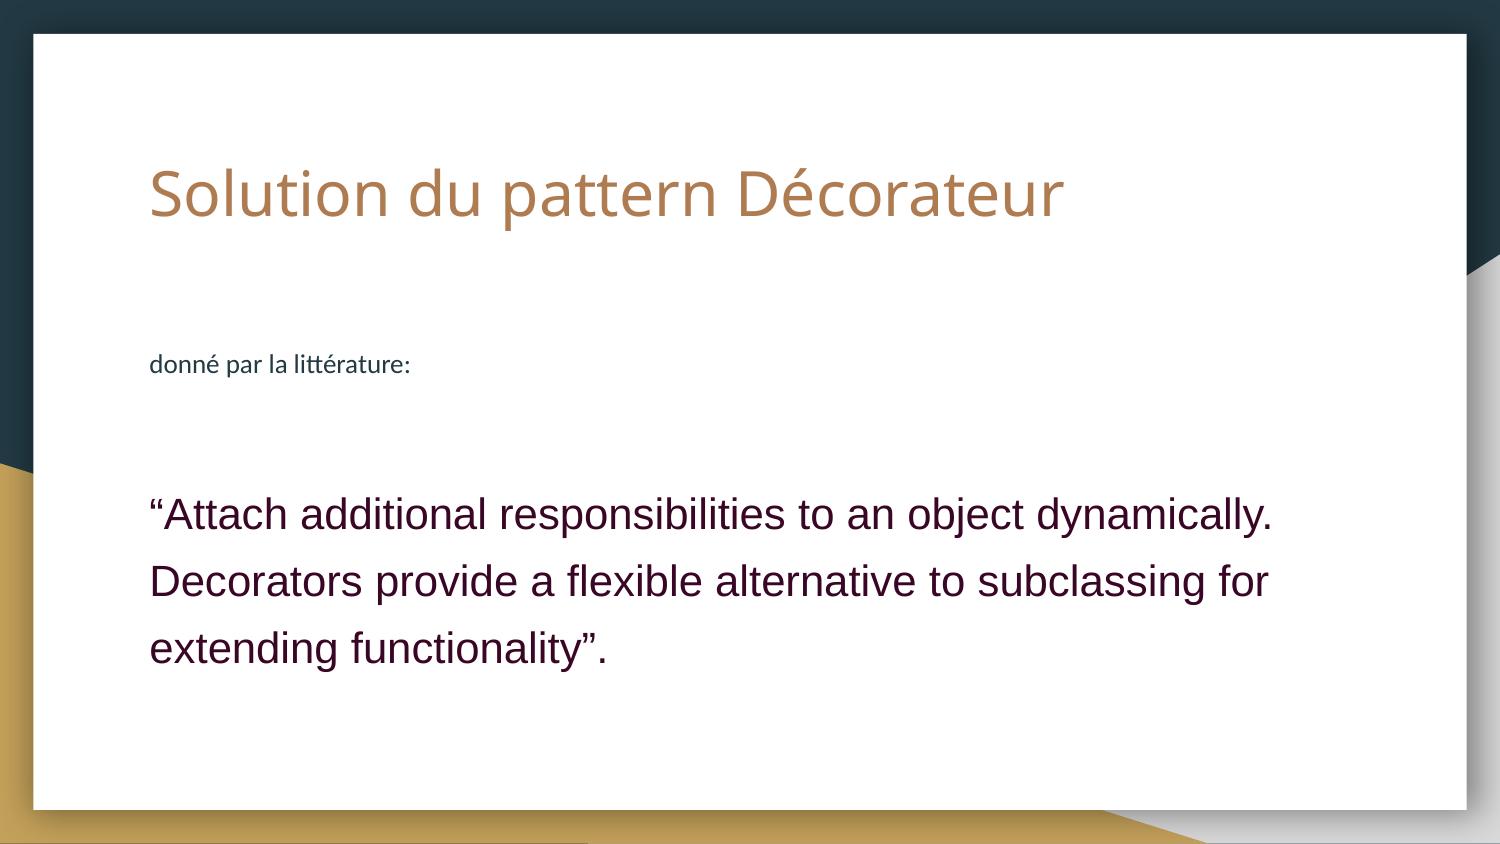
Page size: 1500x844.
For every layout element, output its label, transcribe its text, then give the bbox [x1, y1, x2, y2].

list donné par la littérature: “Attach additional responsibilities to an object dynamically. Decorators provide a flexible alternative to subclassing for extending functionality”. [134, 326, 1366, 729]
title Solution du pattern Décorateur [134, 138, 1366, 296]
